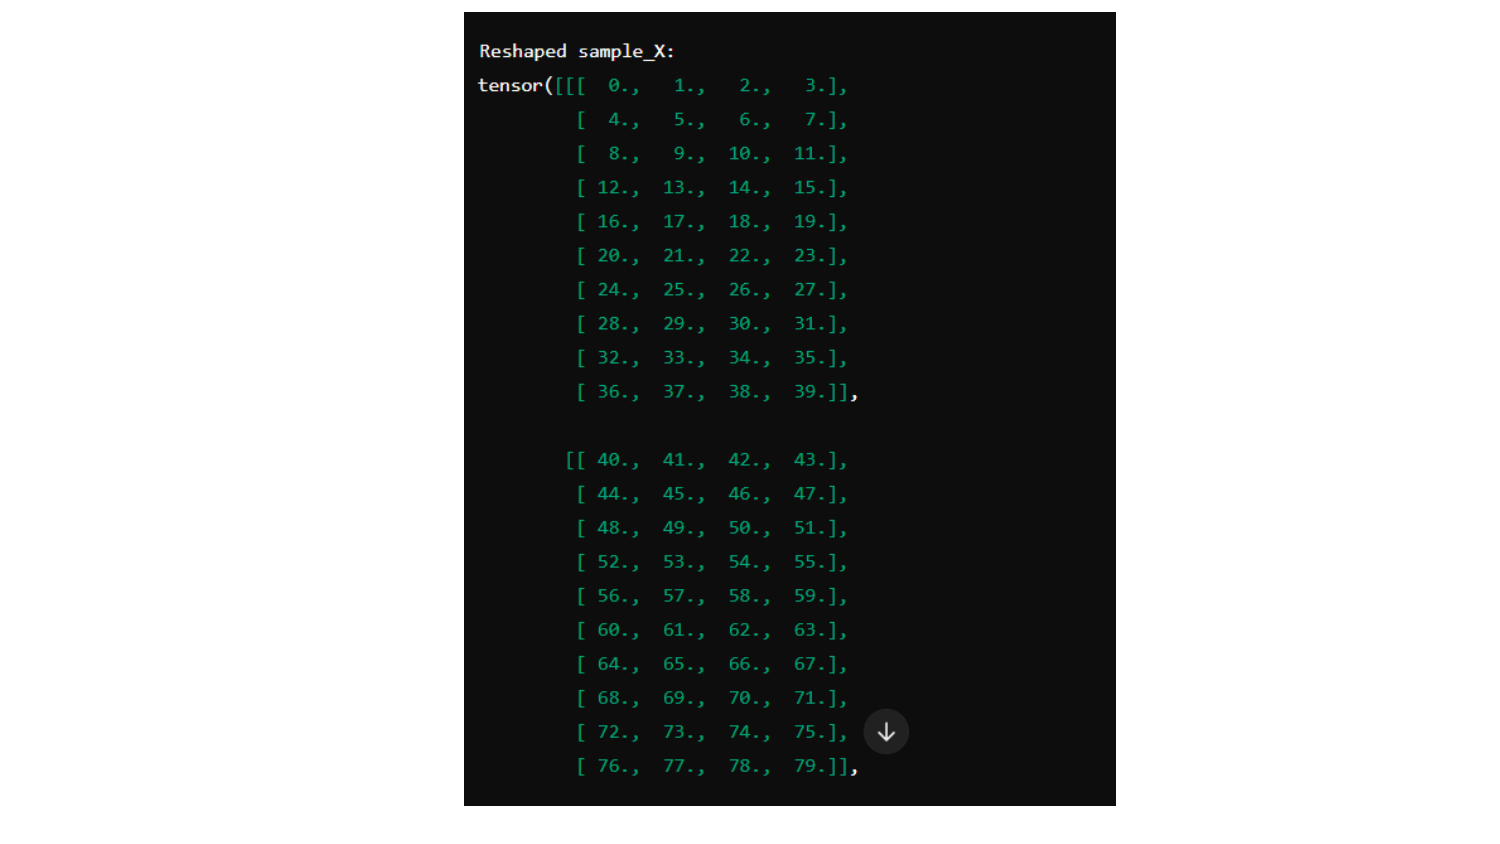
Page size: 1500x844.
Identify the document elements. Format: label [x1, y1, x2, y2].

picture [463, 11, 1116, 807]
